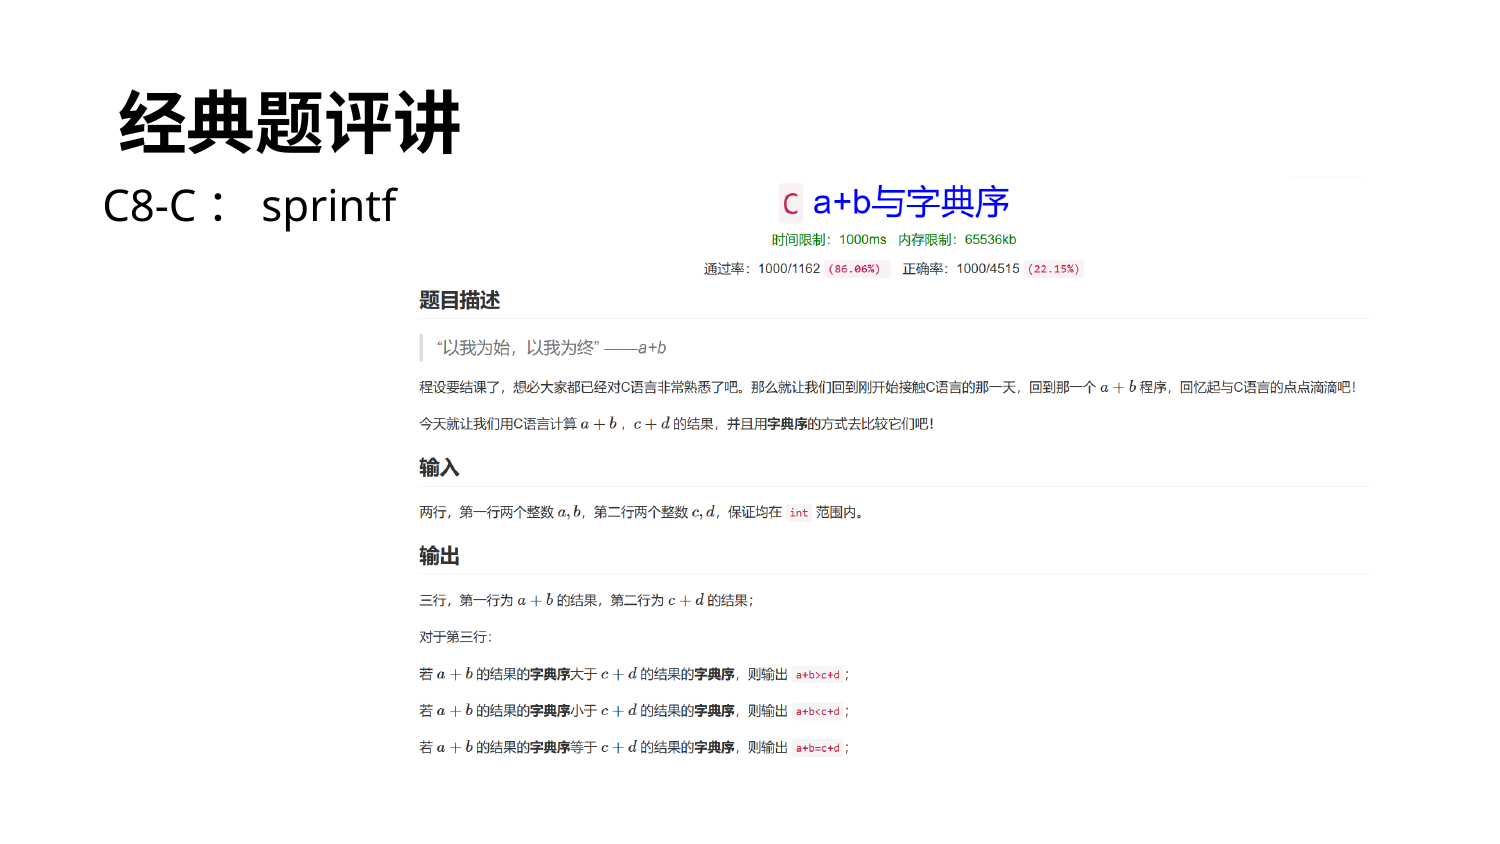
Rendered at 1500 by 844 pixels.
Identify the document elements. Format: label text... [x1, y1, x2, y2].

title 经典题评讲 [103, 44, 1397, 208]
text_box C8-C：sprintf [87, 176, 399, 239]
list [399, 176, 1384, 778]
